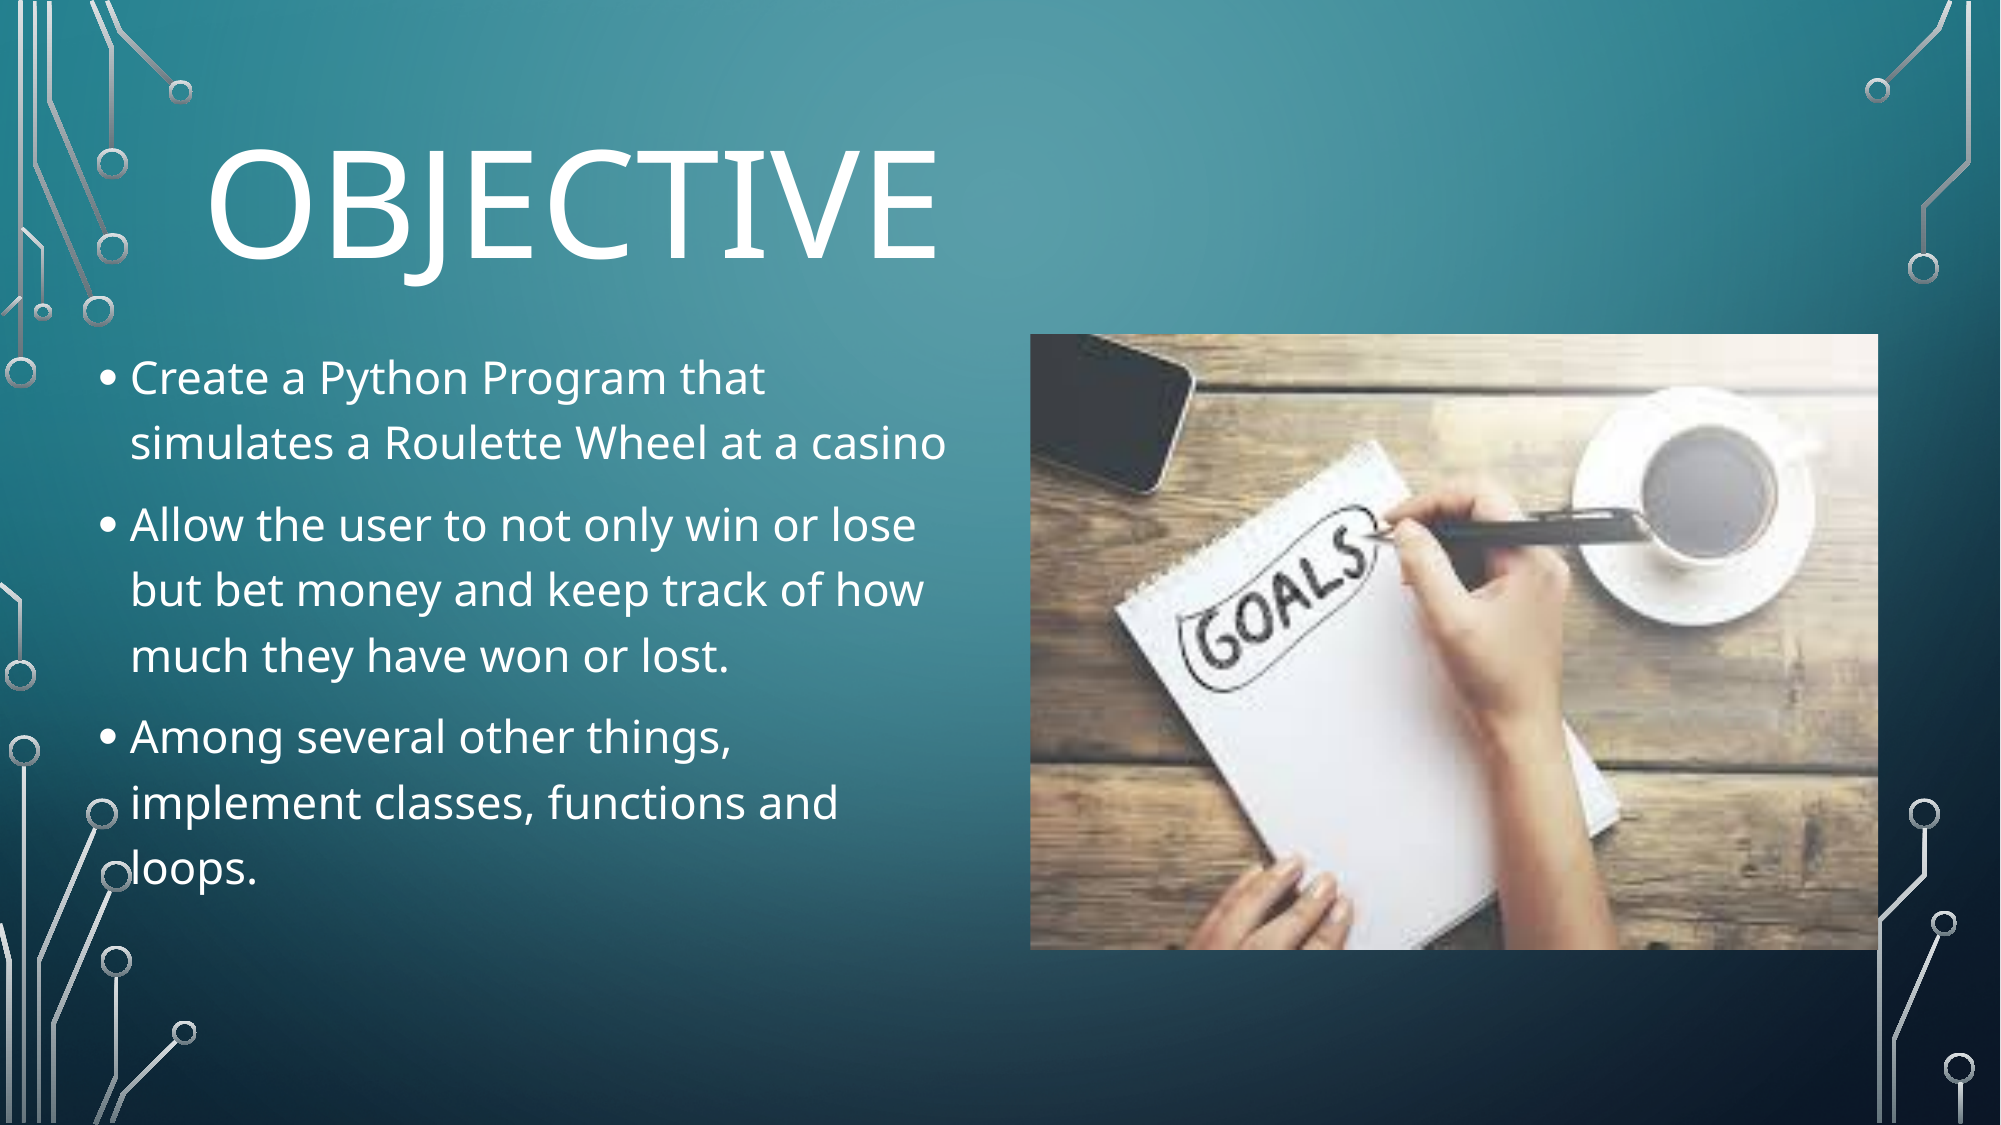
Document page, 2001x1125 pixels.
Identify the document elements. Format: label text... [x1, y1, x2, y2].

list Create a Python Program that simulates a Roulette Wheel at a casino Allow the user to not only win or lose but bet money and keep track of how much they have won or lost. Among several other things, implement classes, functions and loops. [83, 331, 988, 950]
title Objective [187, 88, 1813, 331]
picture [1030, 333, 1879, 951]
